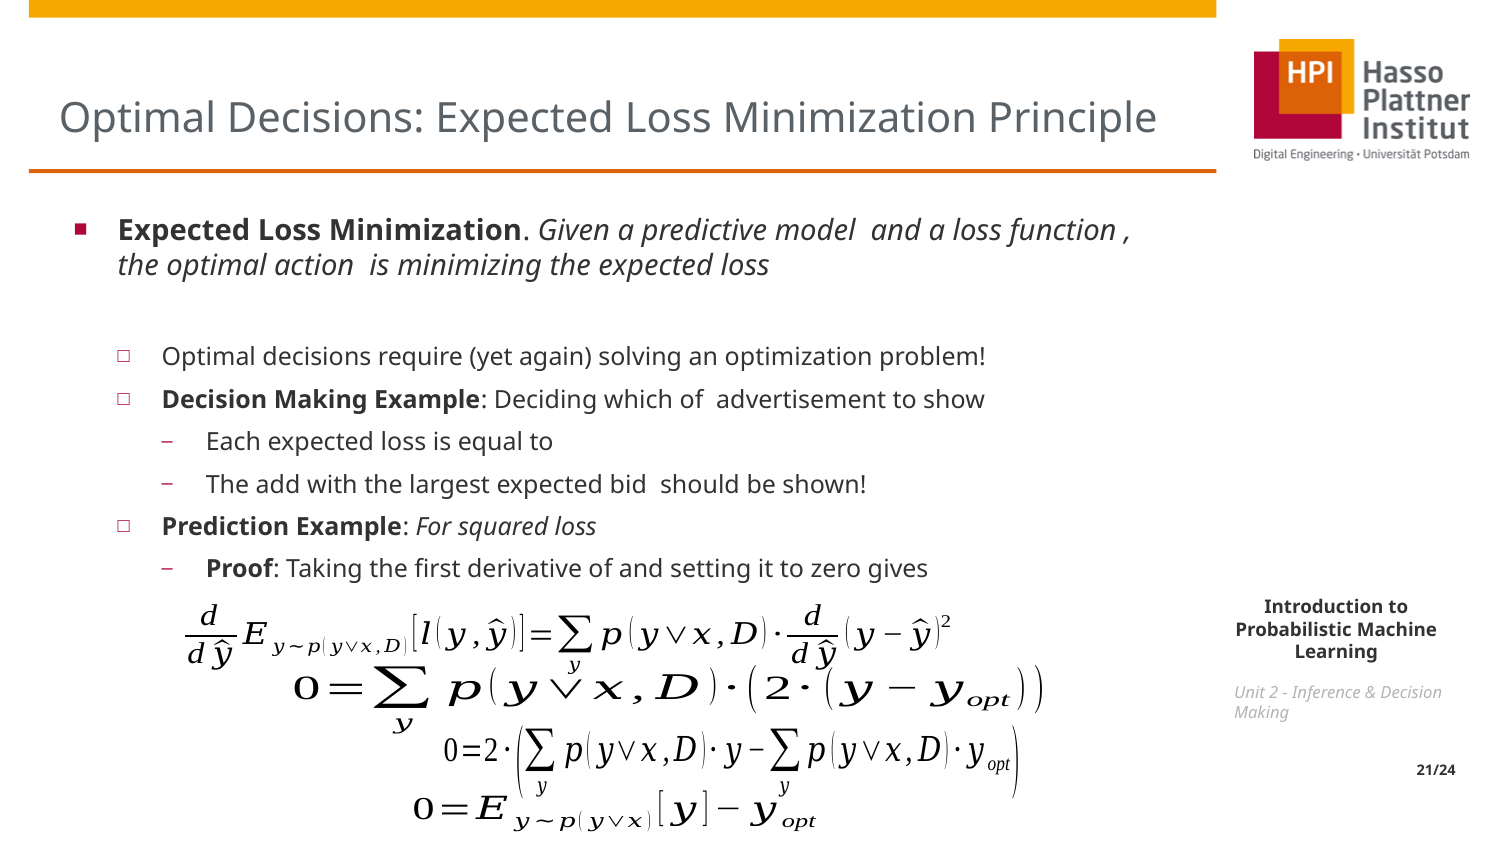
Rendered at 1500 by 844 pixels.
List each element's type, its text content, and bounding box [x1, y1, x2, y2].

picture [1254, 39, 1470, 161]
title Optimal Decisions: Expected Loss Minimization Principle [58, 17, 1187, 170]
